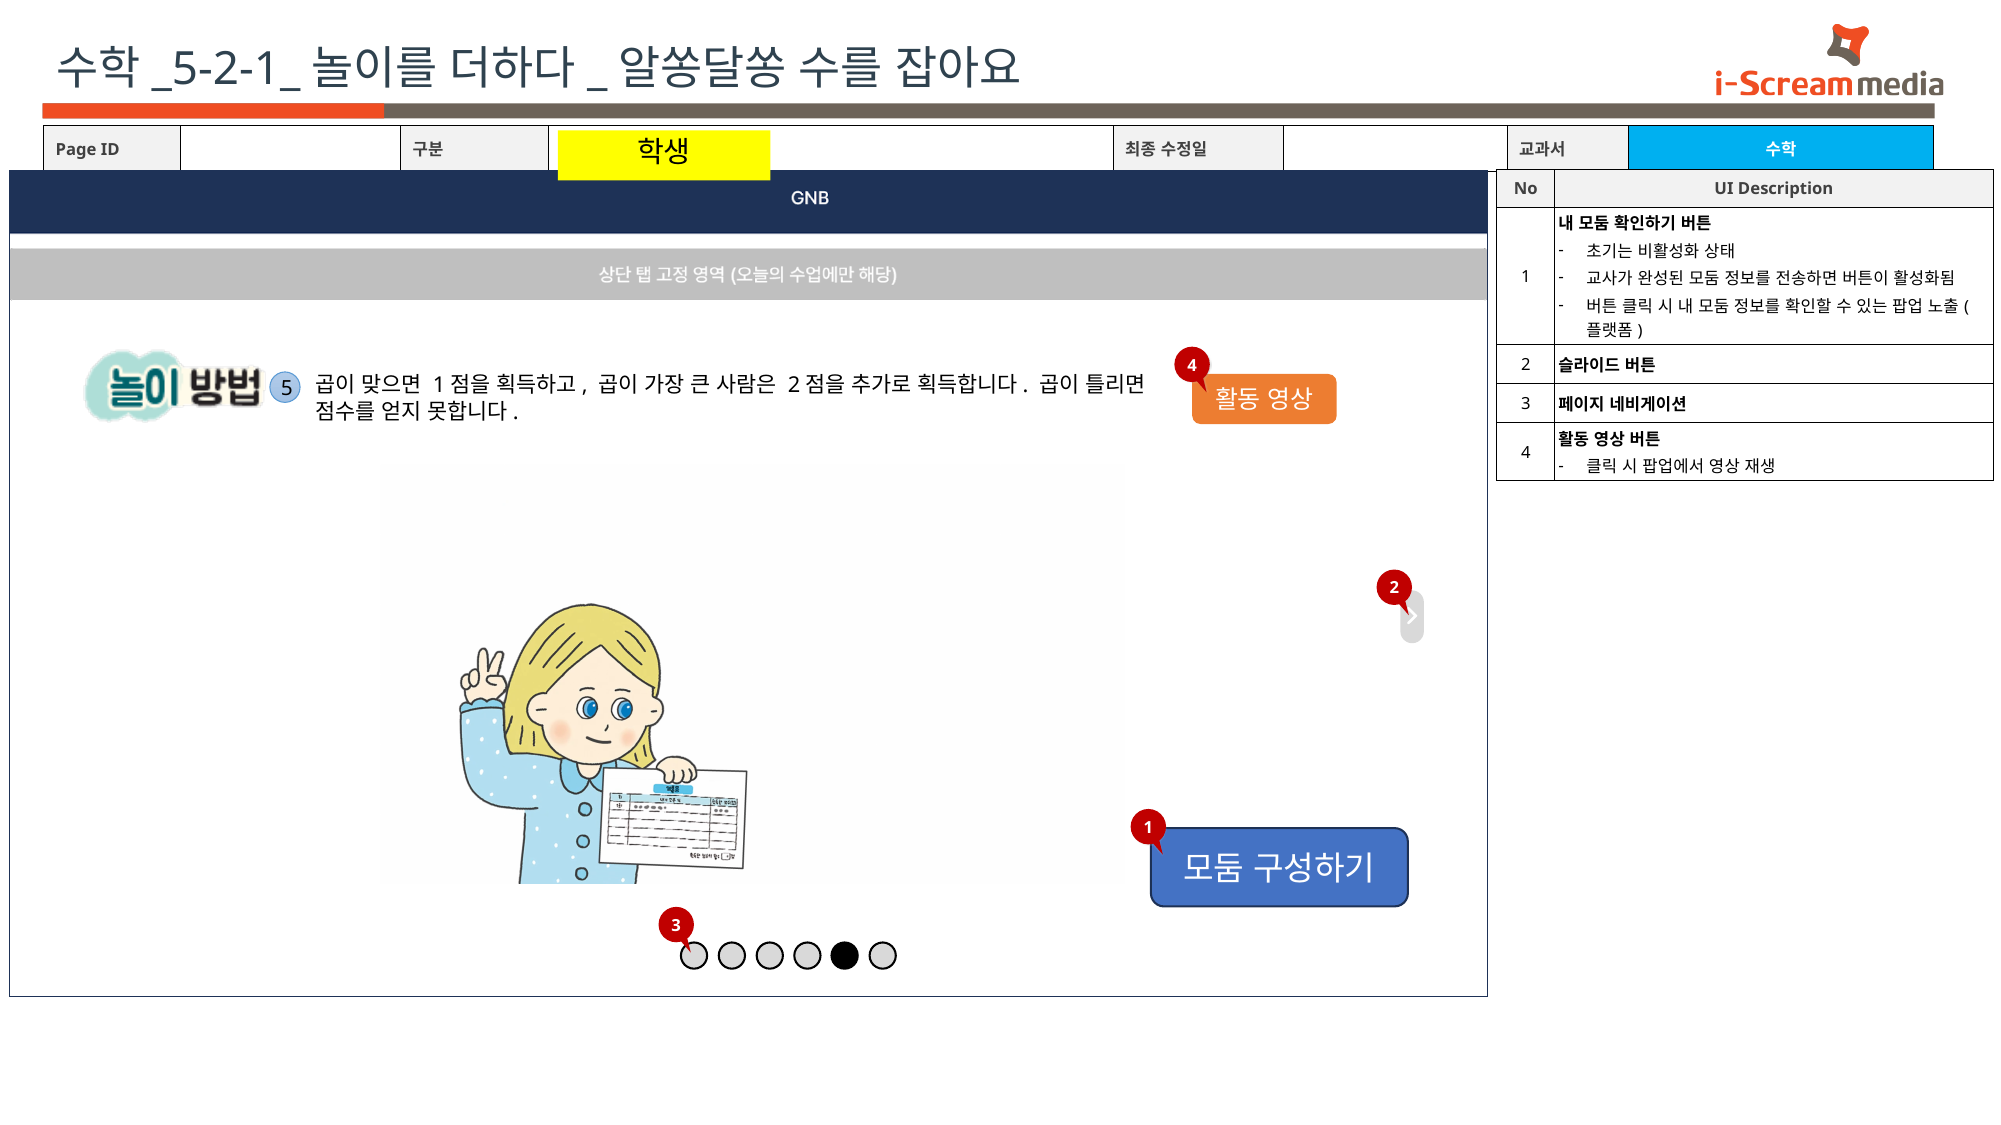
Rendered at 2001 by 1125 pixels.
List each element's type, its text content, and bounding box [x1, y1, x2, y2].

table_cell 2 [1497, 345, 1554, 383]
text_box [680, 942, 896, 969]
table_cell 1 [1497, 208, 1554, 344]
title 수학_5-2-1_놀이를 더하다_알쏭달쏭 수를 잡아요 [41, 44, 1683, 95]
text_box 3 [657, 905, 695, 944]
text_box 2 [1375, 568, 1414, 607]
table_cell 페이지 네비게이션 [1555, 384, 1993, 422]
picture [1715, 23, 1944, 96]
table_cell 활동 영상 버튼 클릭 시 팝업에서 영상 재생 [1555, 423, 1993, 480]
text_box 학생 [557, 130, 771, 181]
table_header No [1497, 170, 1554, 207]
table_cell 3 [1497, 384, 1554, 422]
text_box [1400, 590, 1424, 644]
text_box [269, 356, 1175, 403]
text_box 모둠 구성하기 [1149, 827, 1409, 908]
table_cell 4 [1497, 423, 1554, 480]
table_header UI Description [1555, 170, 1993, 207]
picture [10, 171, 1487, 996]
text_box 활동 영상 [1191, 372, 1338, 426]
text_box 4 [1175, 345, 1211, 394]
text_box 1 [1129, 807, 1168, 856]
table_cell 내 모둠 확인하기 버튼 초기는 비활성화 상태 교사가 완성된 모둠 정보를 전송하면 버튼이 활성화됨 버튼 클릭 시 내 모둠 정보를 확인할 수 있는 팝업 노출(플랫폼) [1555, 208, 1993, 344]
table_cell 슬라이드 버튼 [1555, 345, 1993, 383]
